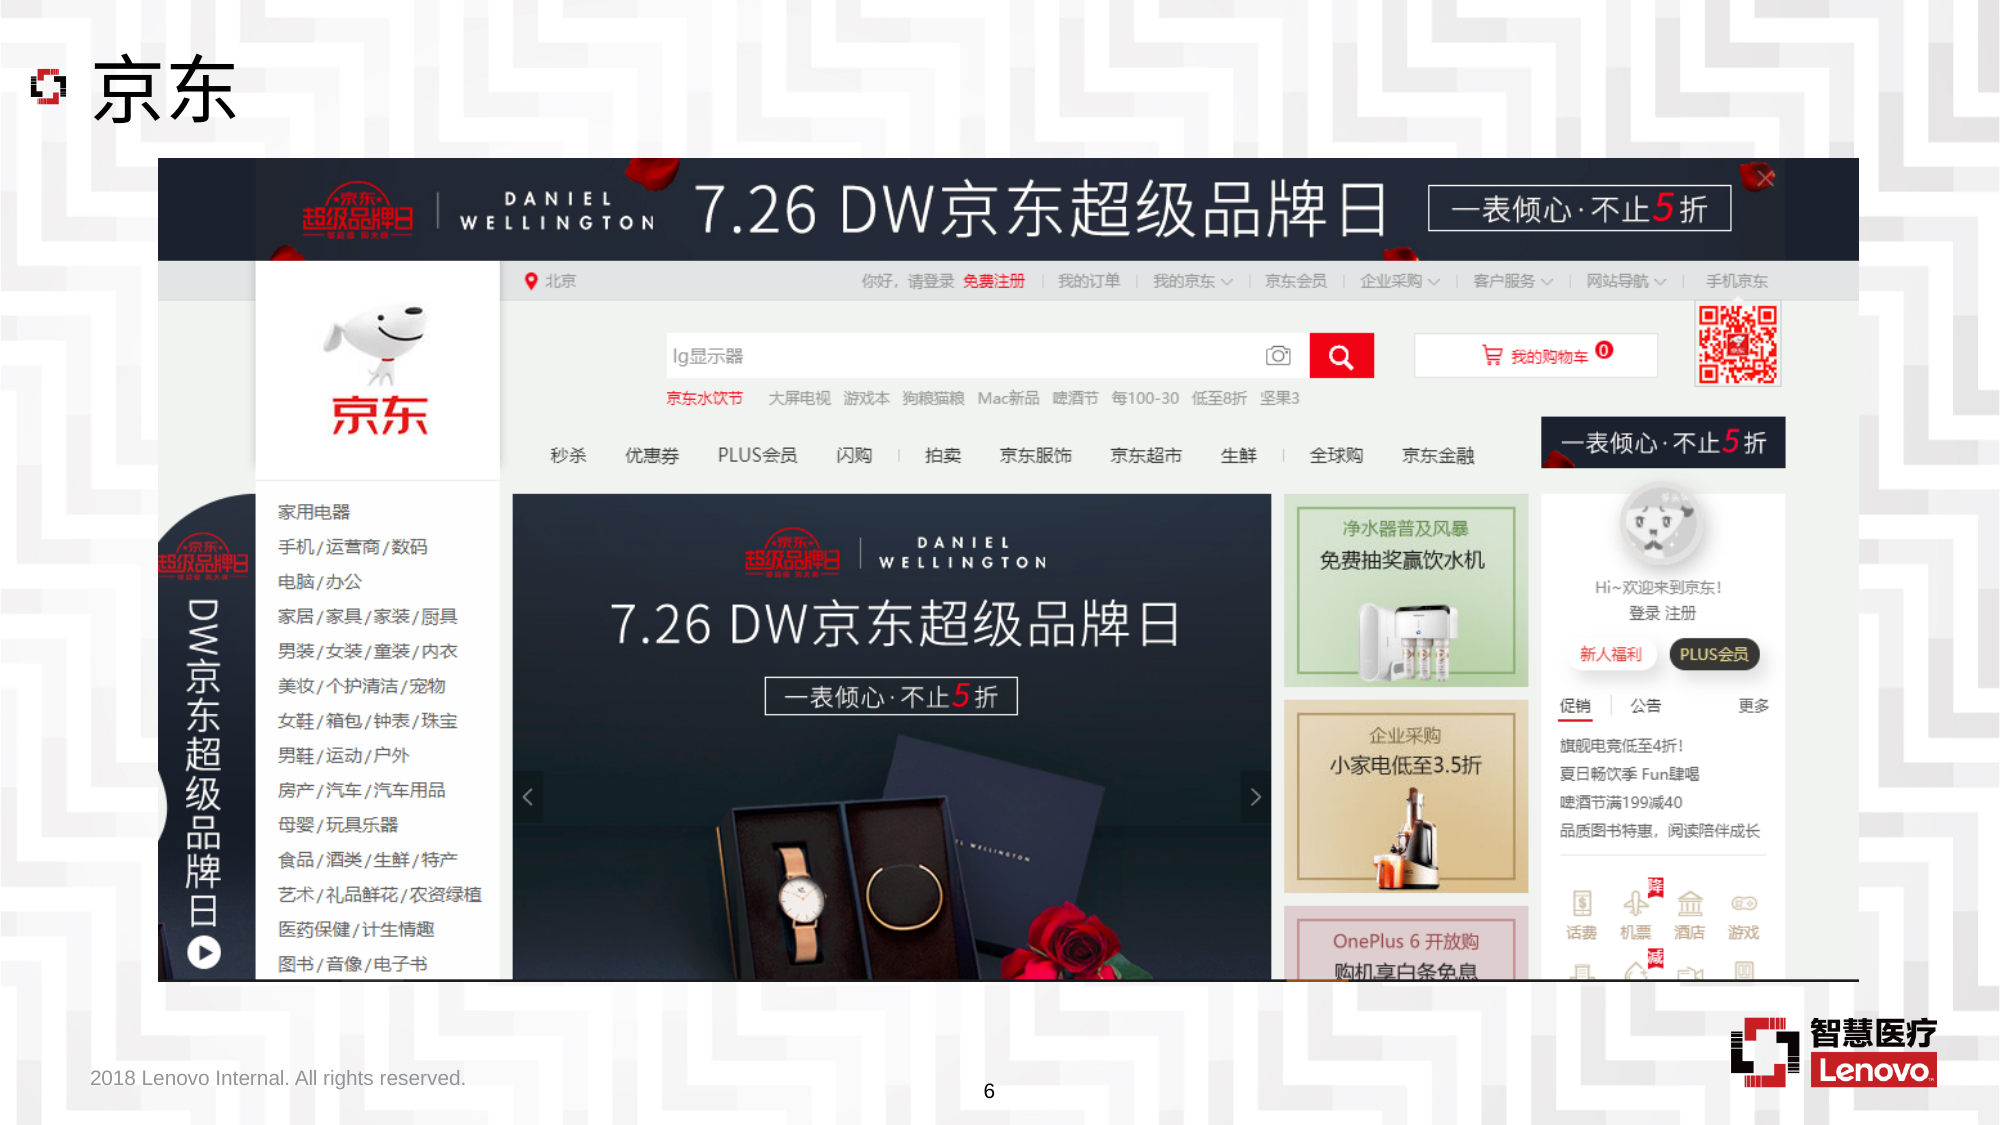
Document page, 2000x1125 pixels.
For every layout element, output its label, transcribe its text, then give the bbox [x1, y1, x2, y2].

footer 2018 Lenovo Internal. All rights reserved. [90, 1064, 724, 1090]
picture [0, 0, 2000, 1125]
title 京东 [90, 45, 1907, 131]
